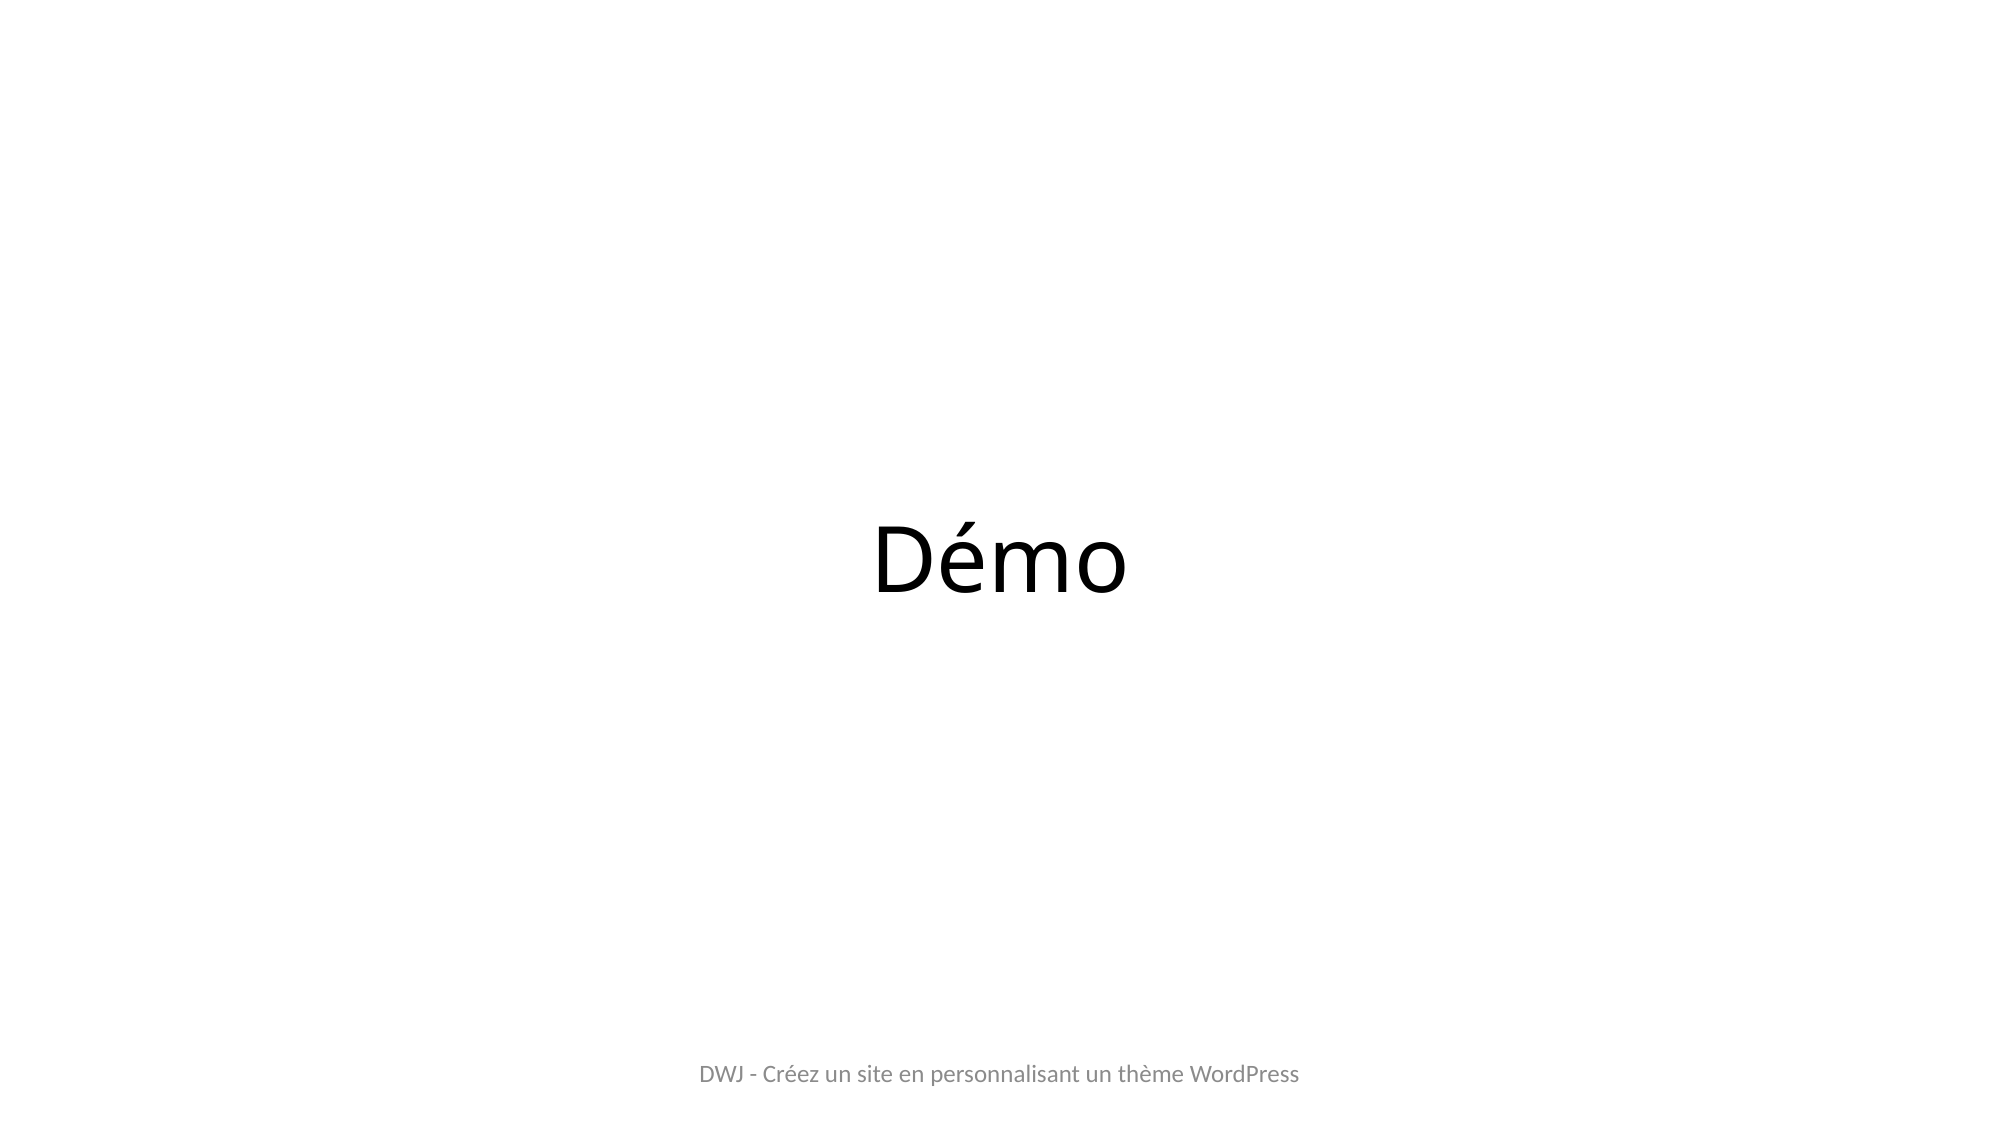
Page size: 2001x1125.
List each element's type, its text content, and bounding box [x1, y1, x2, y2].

title Démo [137, 453, 1863, 672]
footer DWJ - Créez un site en personnalisant un thème WordPress [662, 1042, 1338, 1103]
